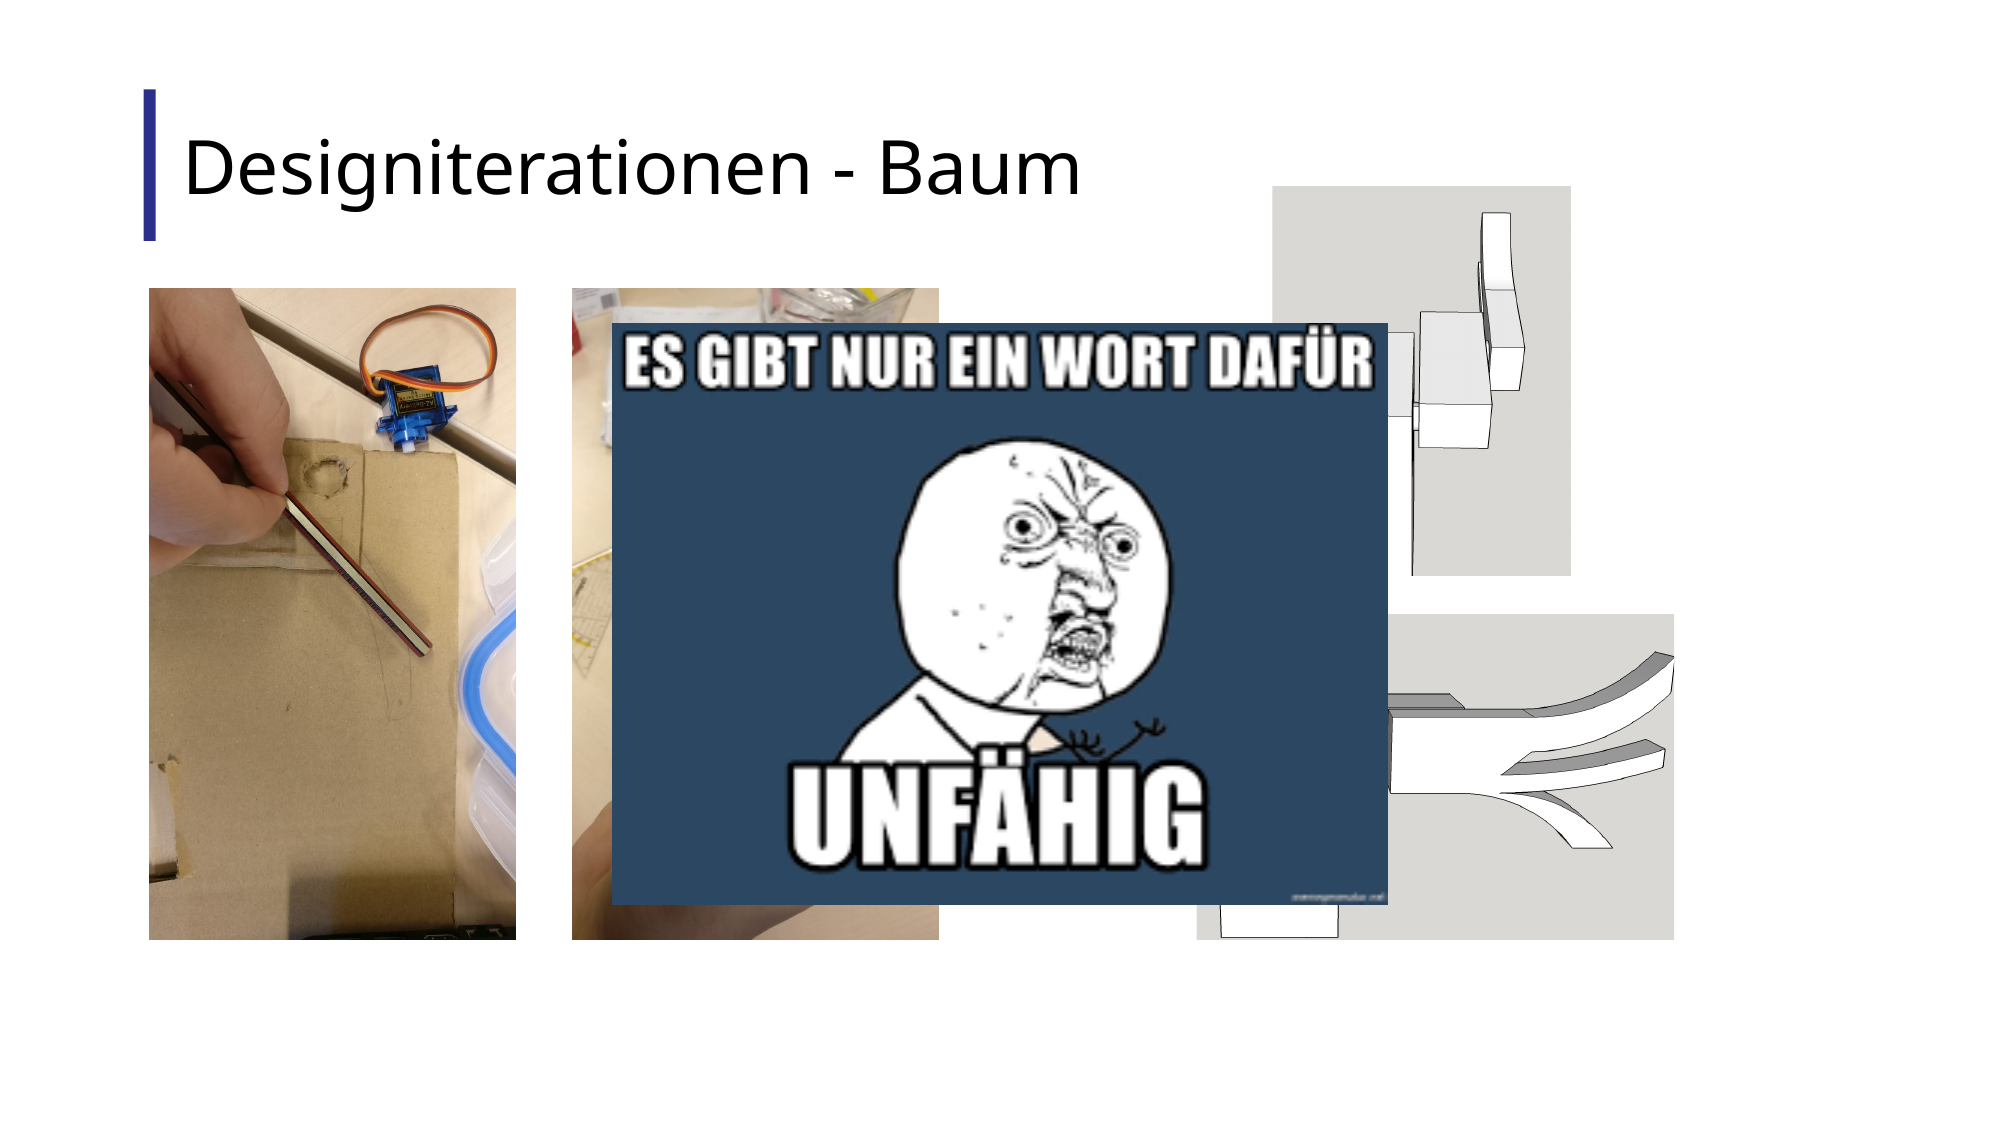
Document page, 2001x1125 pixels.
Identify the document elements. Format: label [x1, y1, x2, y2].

picture [572, 186, 1675, 940]
picture [149, 288, 516, 940]
text_box [143, 89, 1179, 309]
